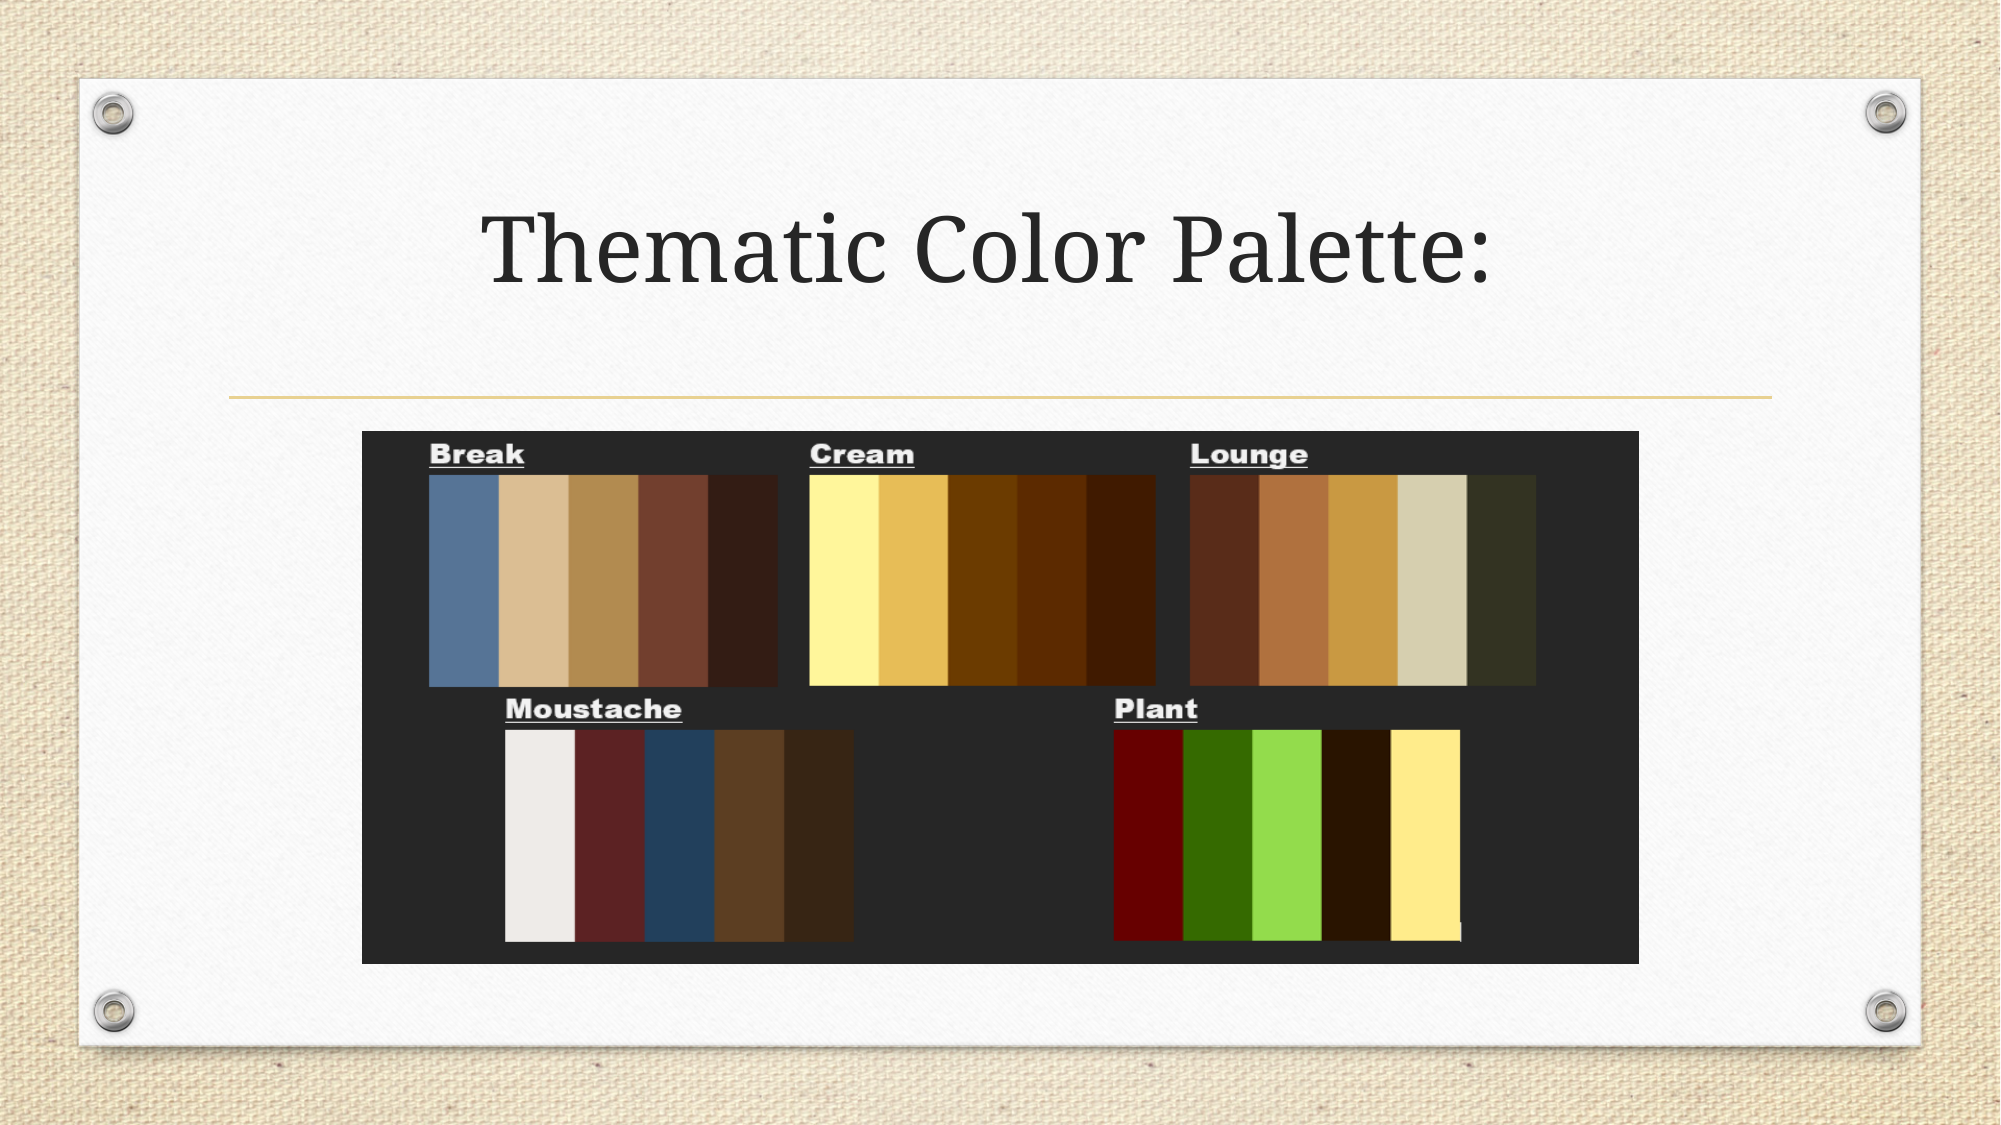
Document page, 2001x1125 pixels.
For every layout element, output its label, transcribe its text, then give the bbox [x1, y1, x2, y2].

title Thematic Color Palette: [212, 161, 1788, 332]
picture [0, 0, 2001, 1125]
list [362, 431, 1640, 964]
